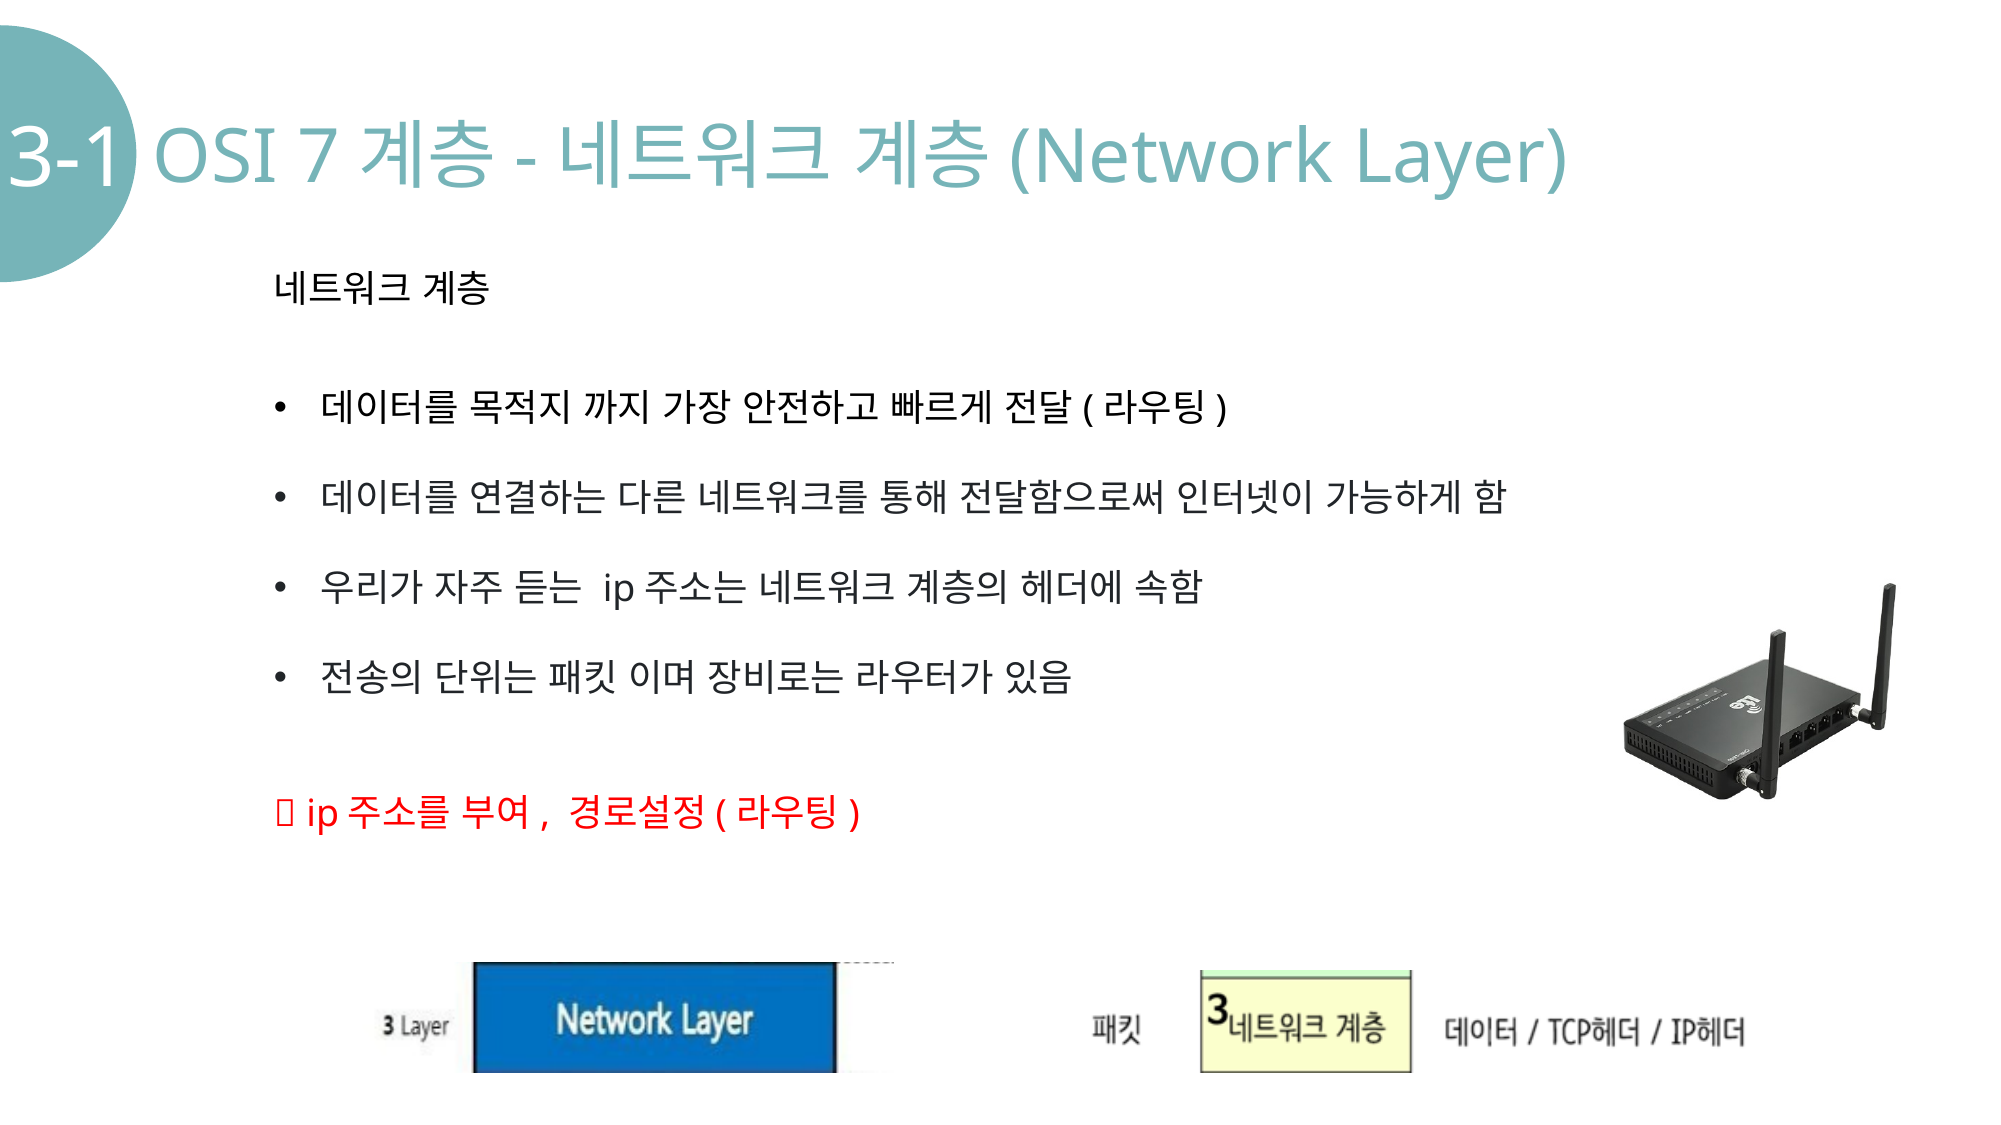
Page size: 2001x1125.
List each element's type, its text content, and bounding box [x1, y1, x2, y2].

picture [1063, 970, 1776, 1073]
text_box OSI 7계층-네트워크 계층(Network Layer) [144, 100, 1584, 206]
picture [1578, 523, 1941, 886]
text_box 네트워크 계층 [259, 257, 946, 318]
text_box 데이터를 목적지 까지 가장 안전하고 빠르게 전달(라우팅) 데이터를 연결하는 다른 네트워크를 통해 전달함으로써 인터넷이 가능하게 함 우리가 자주 듣는 ip주소는 네트워크 계층의 헤더에 속함 전송의 단위는 패킷 이며 장비로는 라우터가 있음  ip주소를 부여, 경로설정(라우팅) [259, 376, 1605, 1021]
text_box 3-1 [0, 95, 144, 211]
picture [358, 962, 894, 1073]
